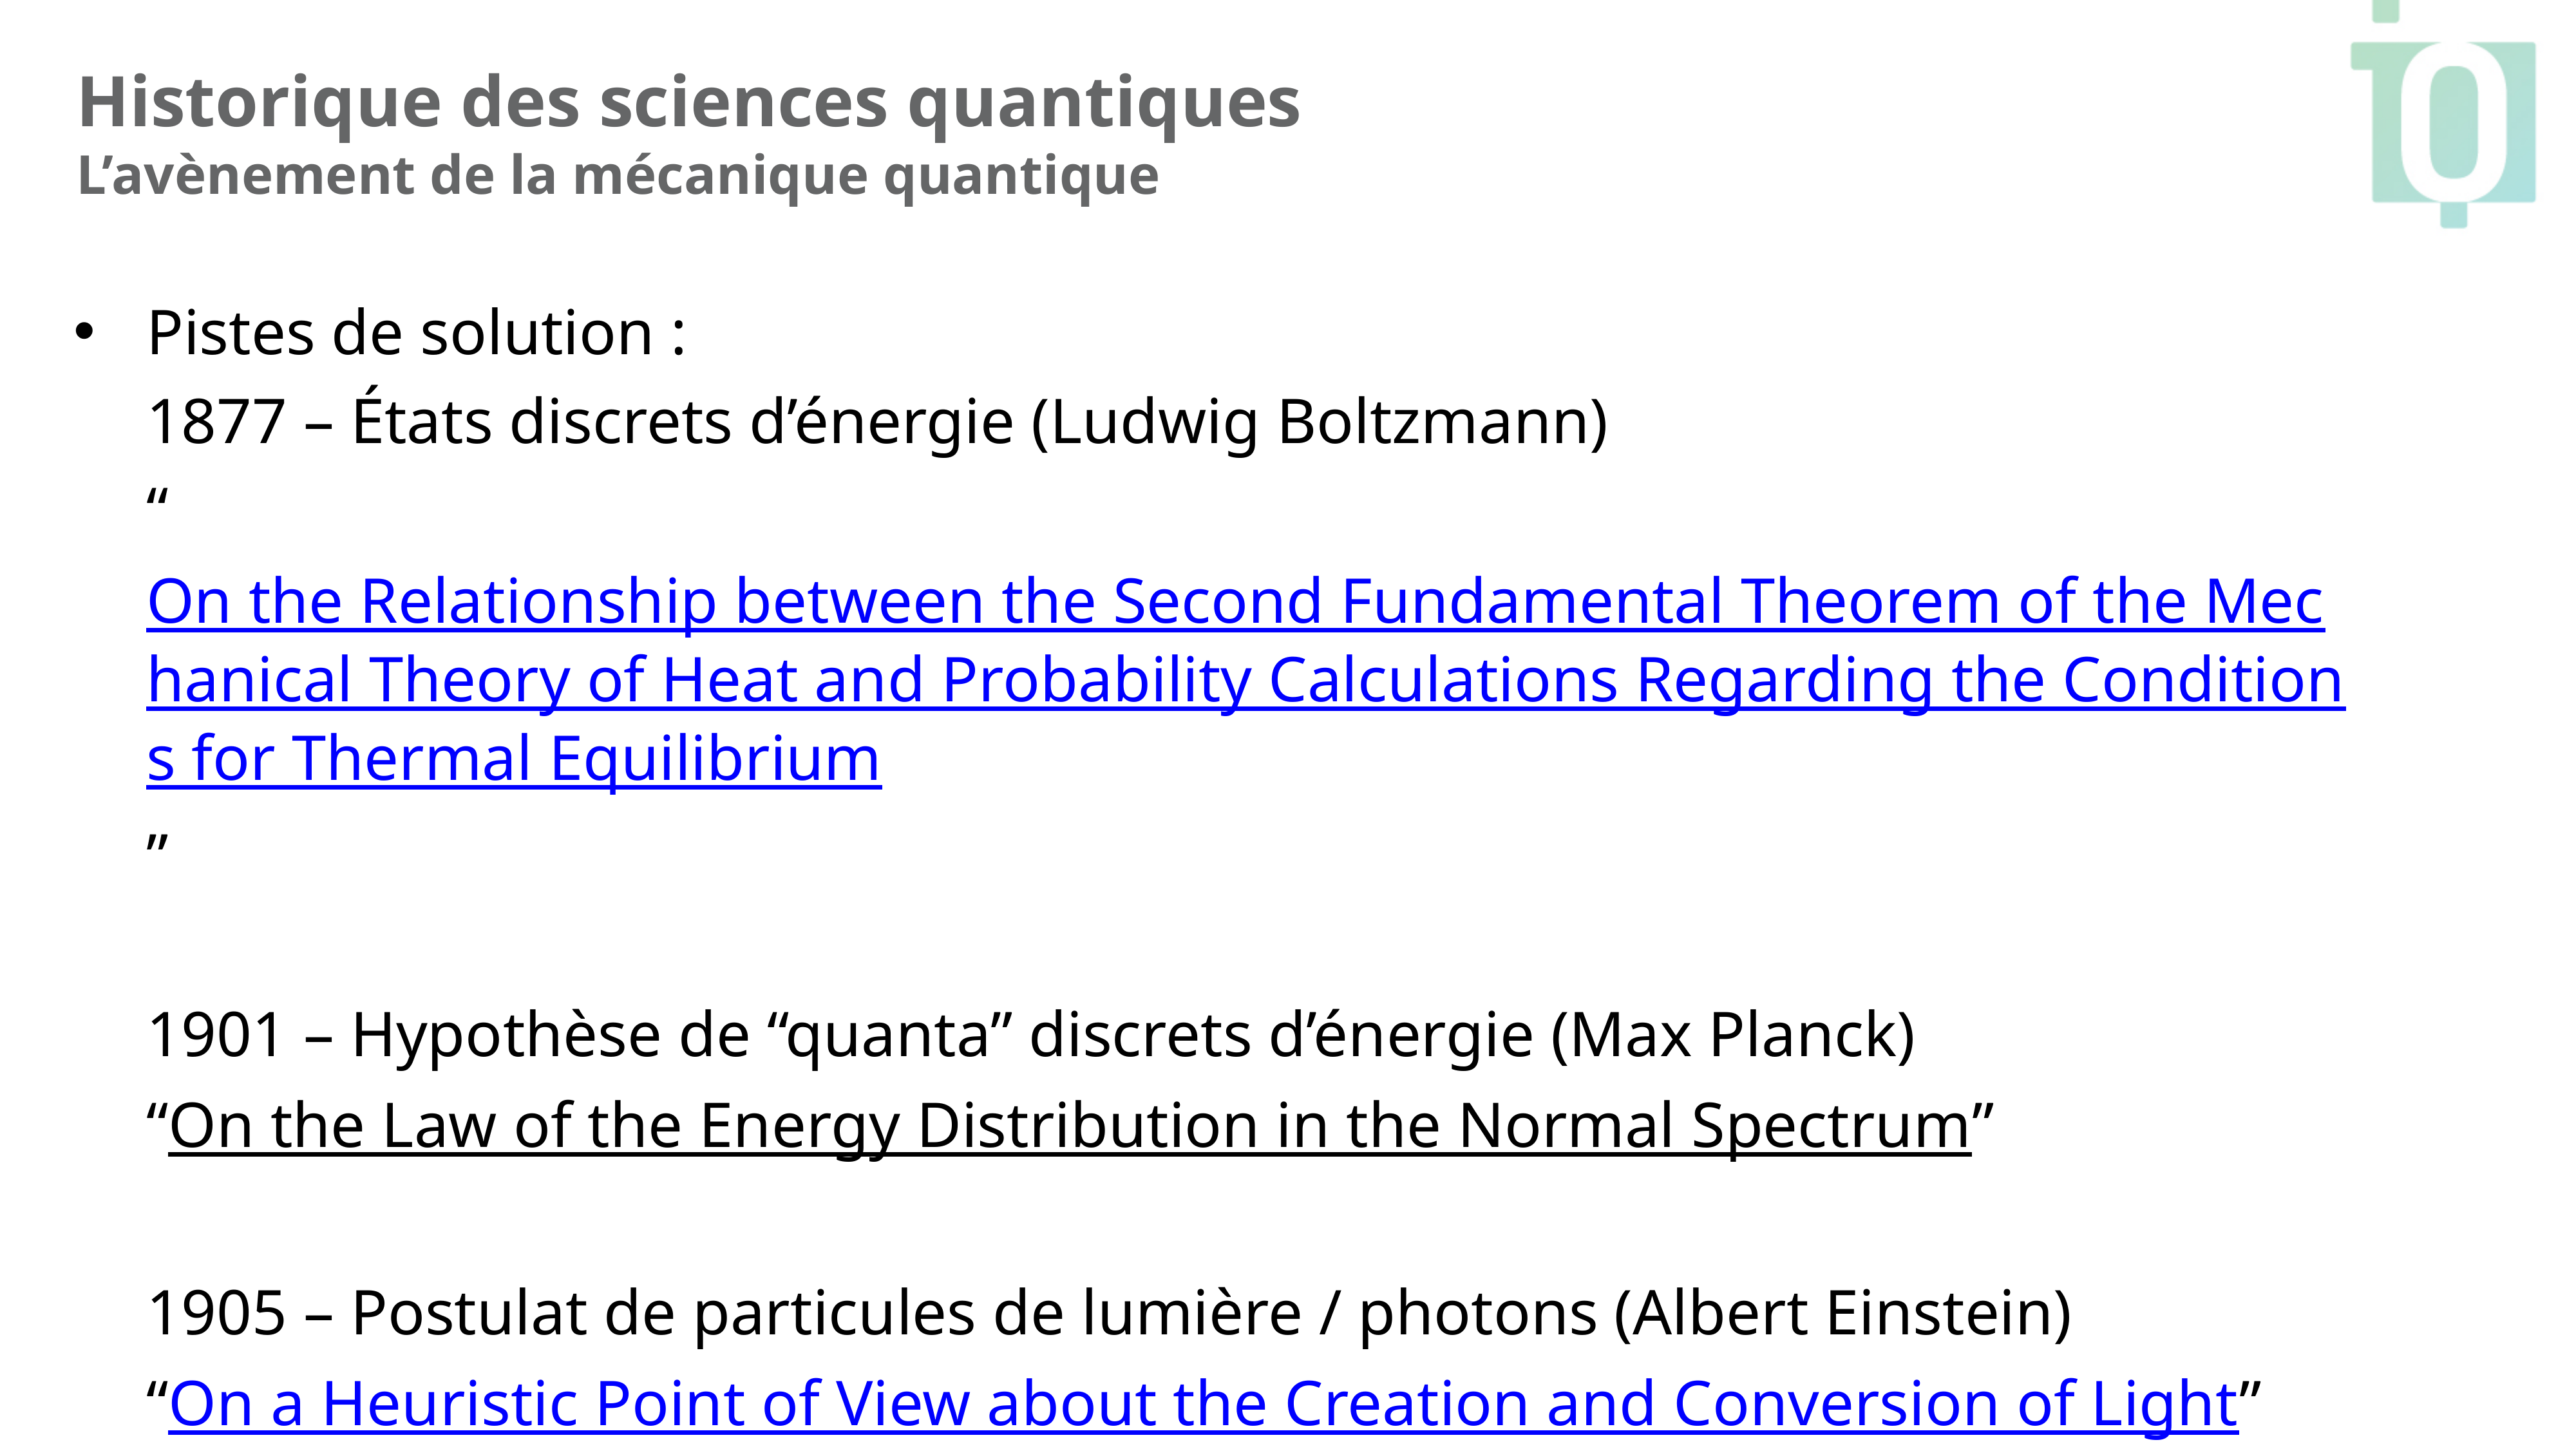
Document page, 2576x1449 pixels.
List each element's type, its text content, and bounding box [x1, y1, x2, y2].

picture [2309, 0, 2576, 253]
text_box Historique des sciences quantiques L’avènement de la mécanique quantique [68, 49, 2019, 213]
text_box Pistes de solution : 1877 – États discrets d’énergie (Ludwig Boltzmann) “On the Relationship between the Second Fundamental Theorem of the Mechanical Theory of Heat and Probability Calculations Regarding the Conditions for Thermal Equilibrium” 1901 – Hypothèse de “quanta” discrets d’énergie (Max Planck) “On the Law of the Energy Distribution in the Normal Spectrum” 1905 – Postulat de particules de lumière / photons (Albert Einstein) “On a Heuristic Point of View about the Creation and Conversion of Light” [64, 273, 2367, 1296]
